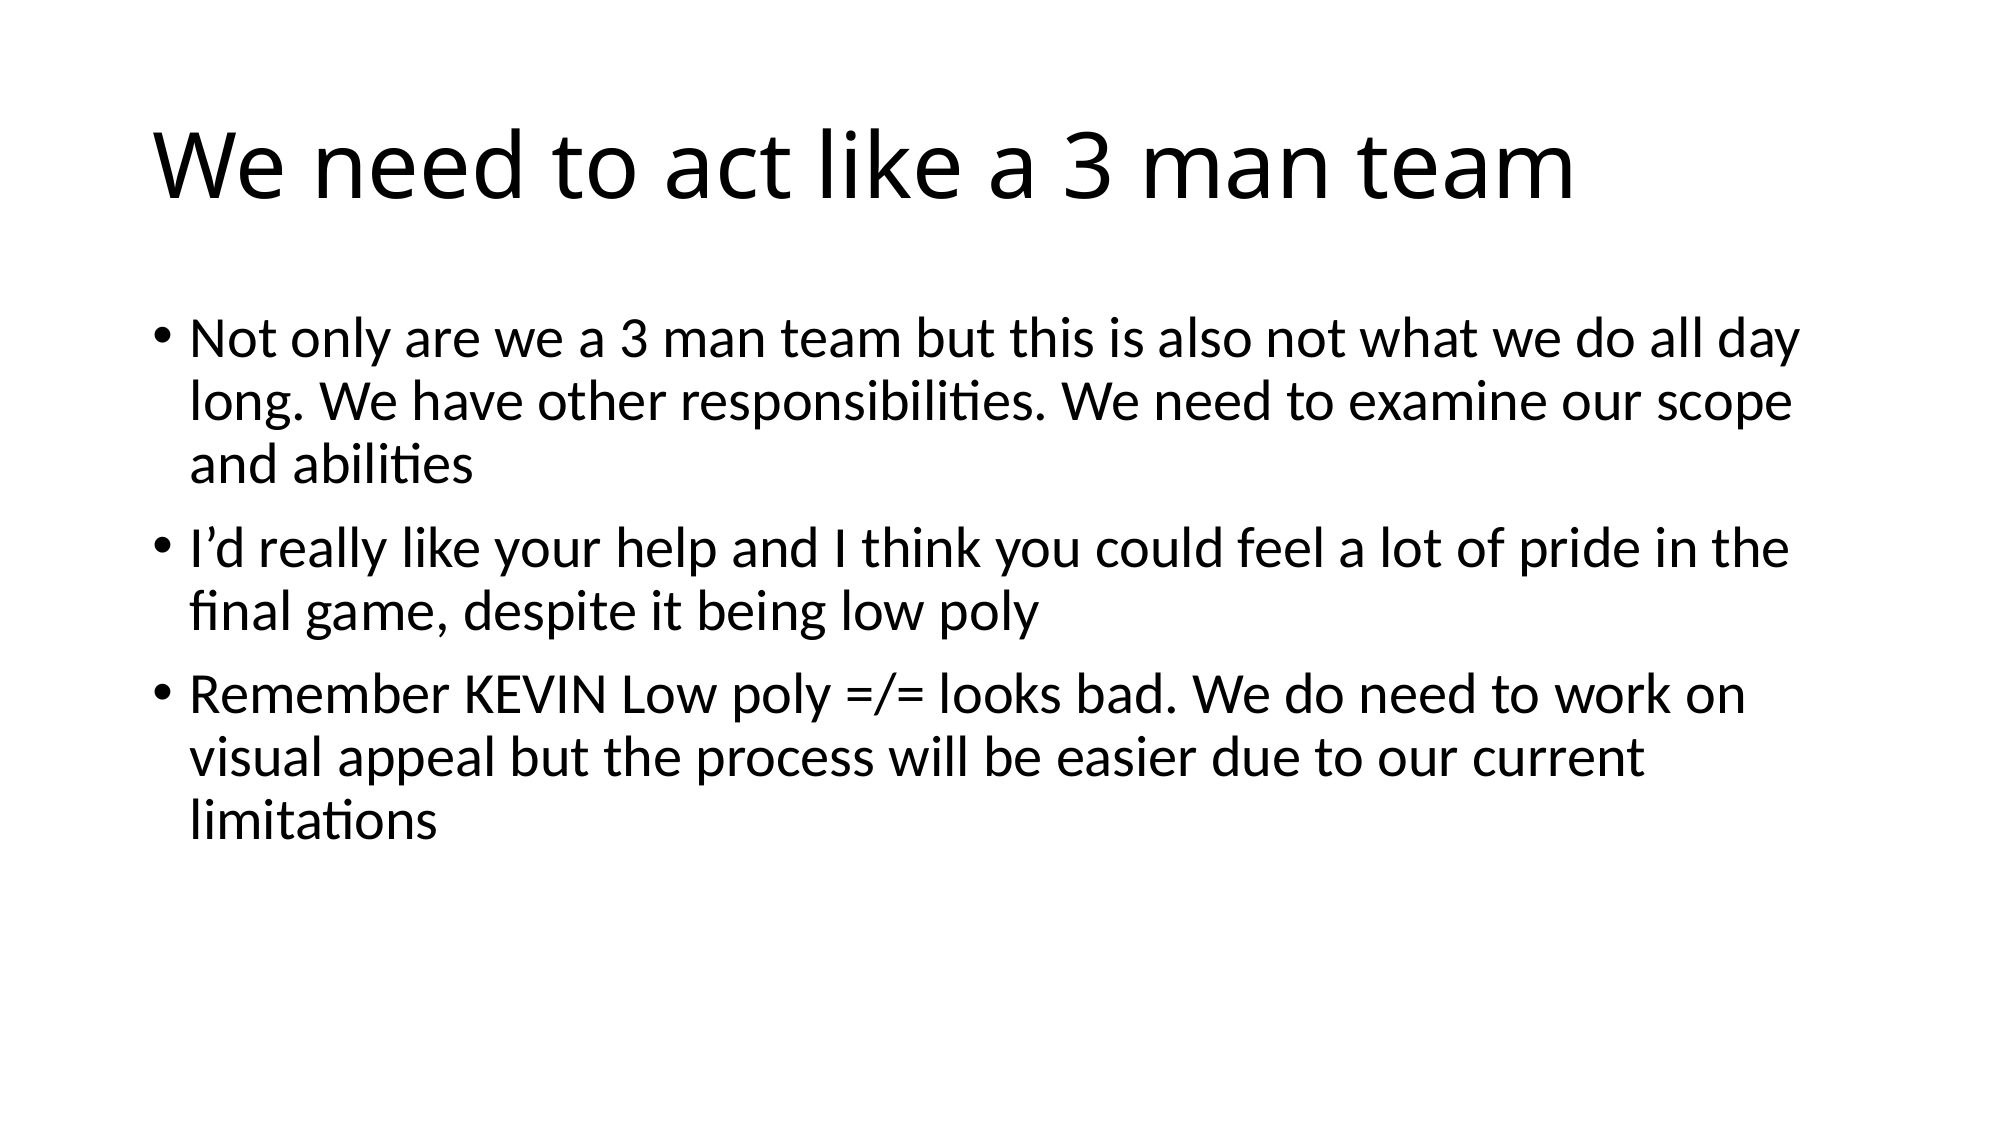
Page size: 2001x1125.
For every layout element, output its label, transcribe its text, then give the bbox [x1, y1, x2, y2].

title We need to act like a 3 man team [137, 59, 1863, 278]
list Not only are we a 3 man team but this is also not what we do all day long. We have other responsibilities. We need to examine our scope and abilities I’d really like your help and I think you could feel a lot of pride in the final game, despite it being low poly Remember KEVIN Low poly =/= looks bad. We do need to work on visual appeal but the process will be easier due to our current limitations [137, 299, 1863, 1014]
